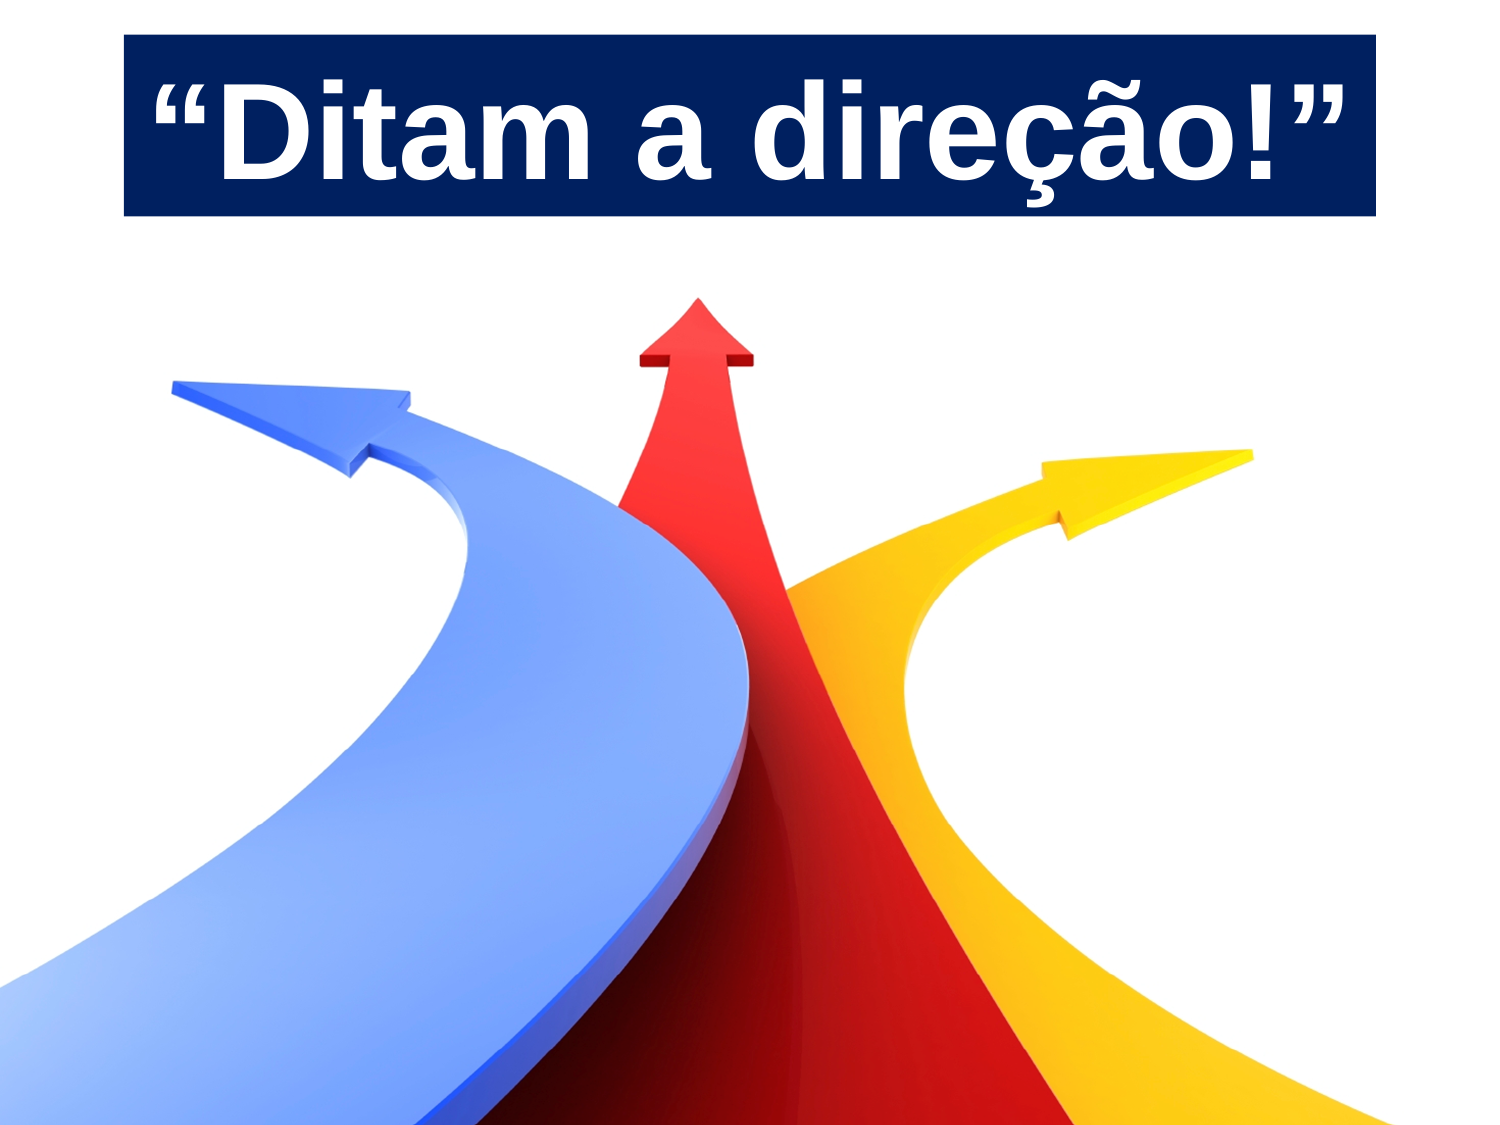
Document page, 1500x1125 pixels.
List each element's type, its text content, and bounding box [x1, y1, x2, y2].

picture [0, 215, 1500, 1125]
picture [0, 0, 1500, 34]
text_box “Ditam a direção!” [0, 34, 1500, 215]
